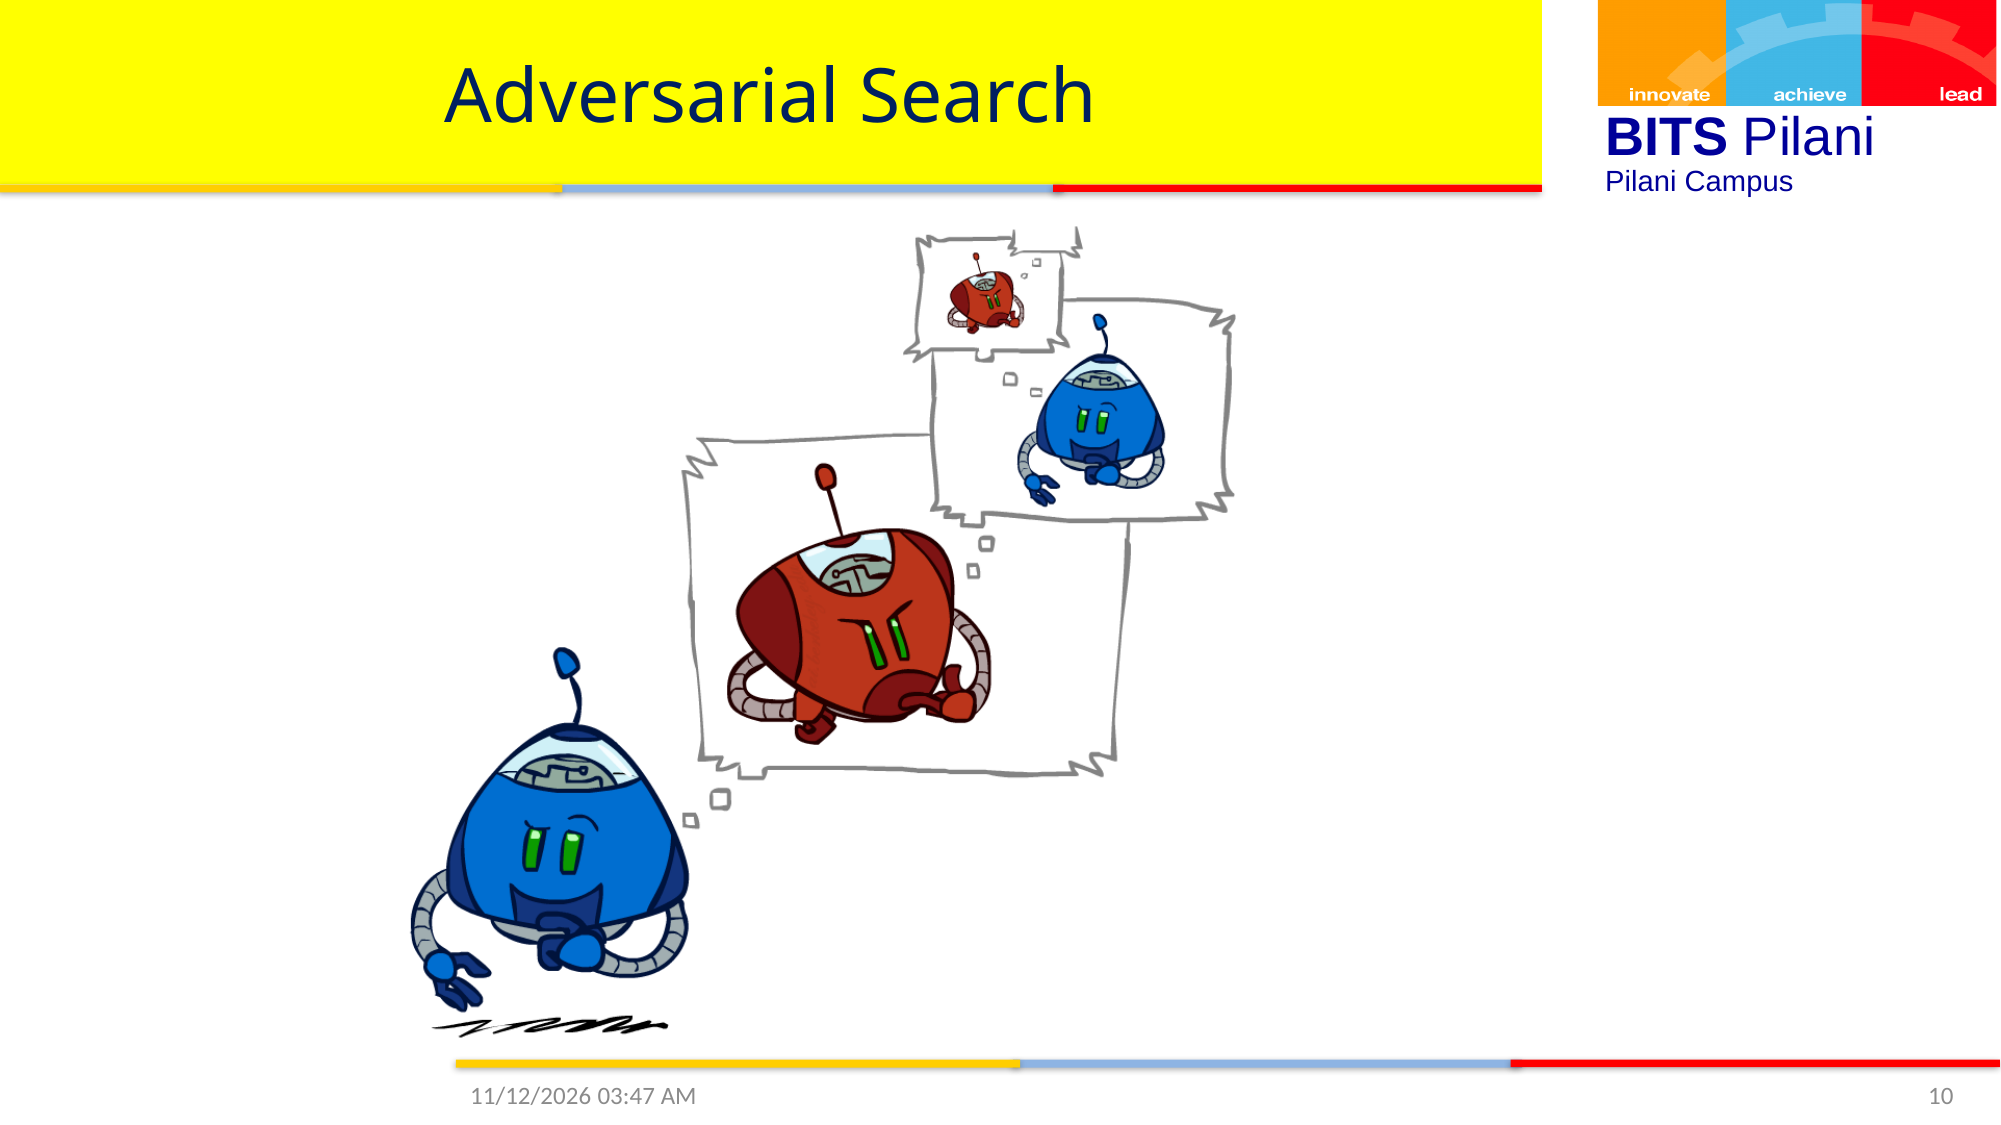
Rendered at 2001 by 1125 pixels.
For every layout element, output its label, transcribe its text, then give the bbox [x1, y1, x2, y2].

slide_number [455, 1065, 922, 1125]
picture [361, 215, 1262, 1049]
picture [1597, 0, 1997, 106]
slide_number 10 [1749, 1065, 1969, 1125]
title Adversarial Search [0, 0, 1543, 185]
